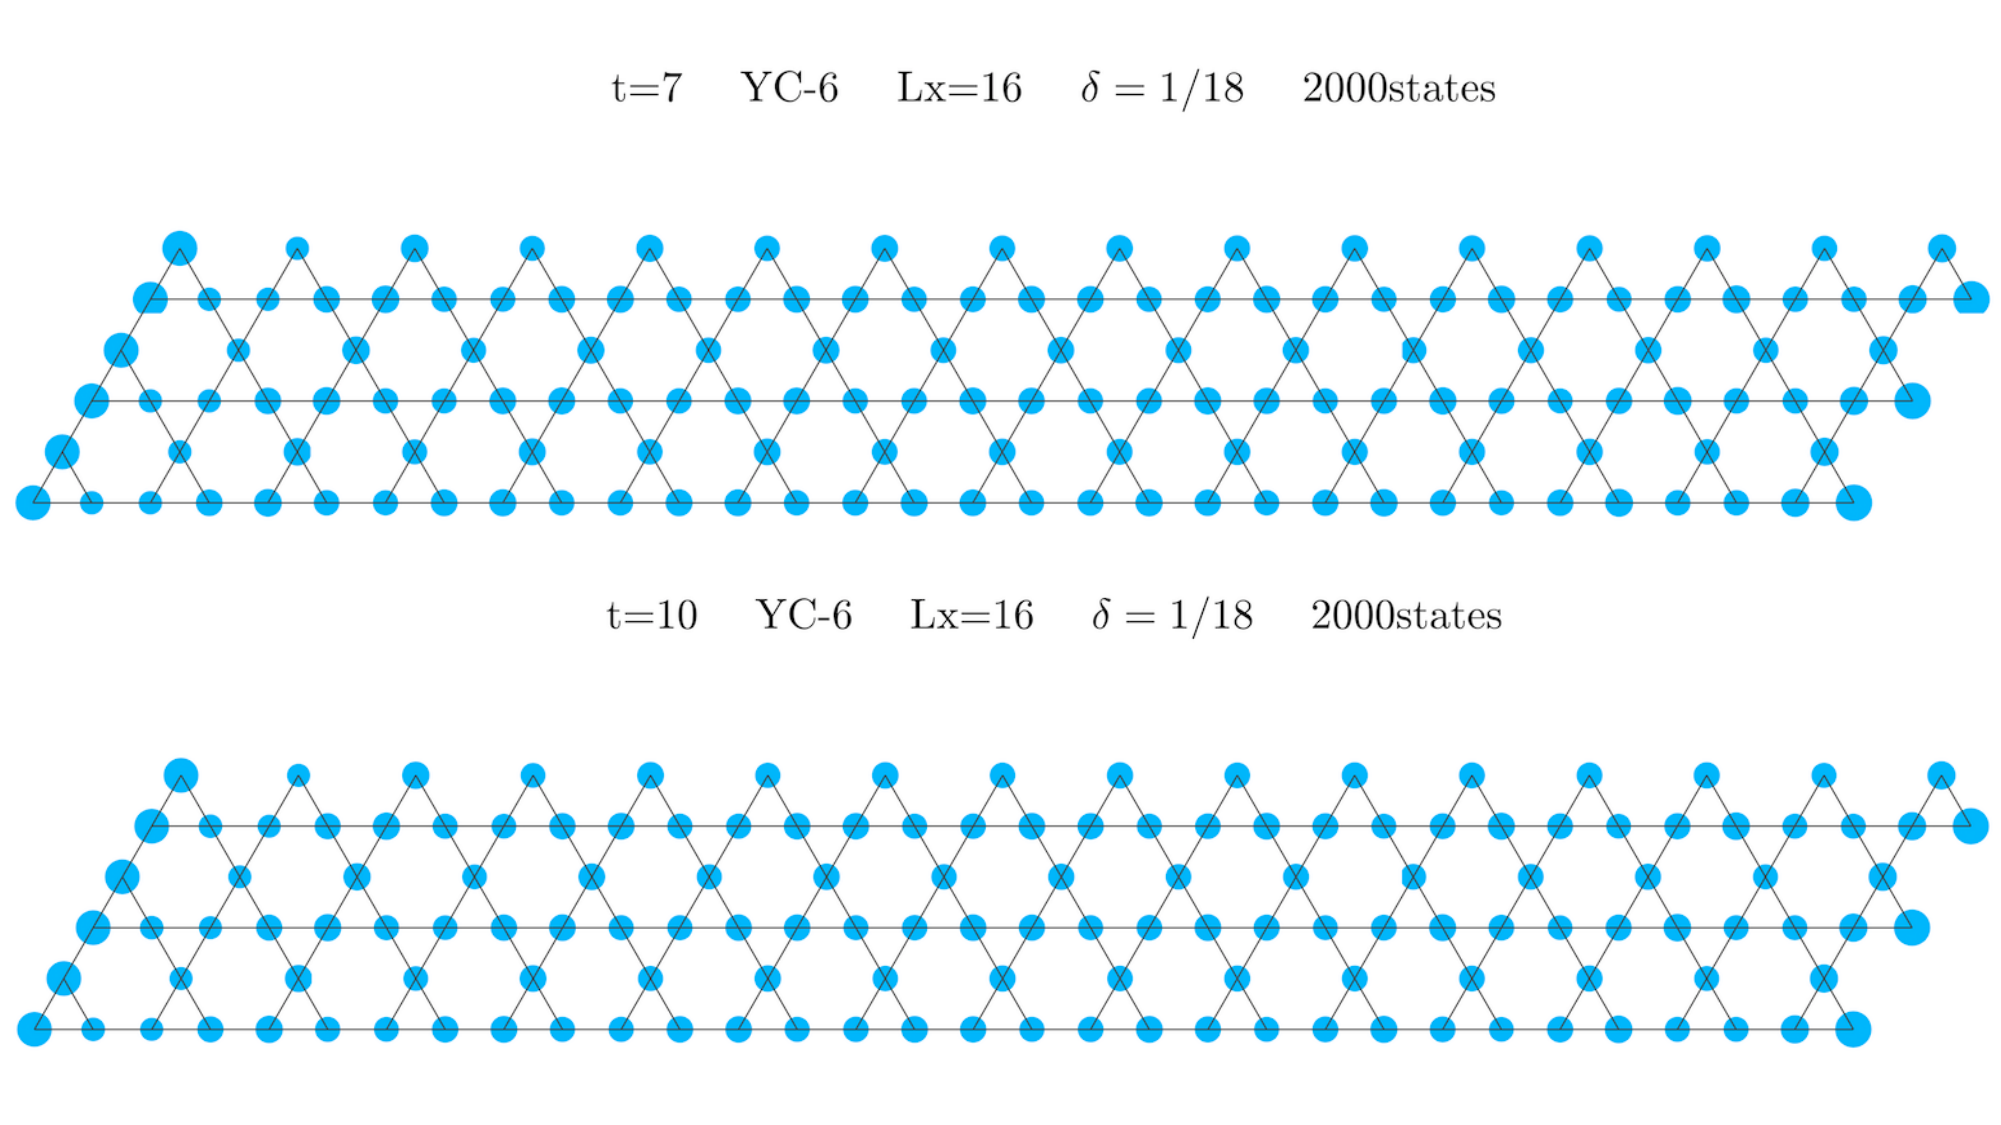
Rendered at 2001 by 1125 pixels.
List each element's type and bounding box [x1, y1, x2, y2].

picture [0, 584, 2000, 1058]
picture [0, 63, 2000, 531]
